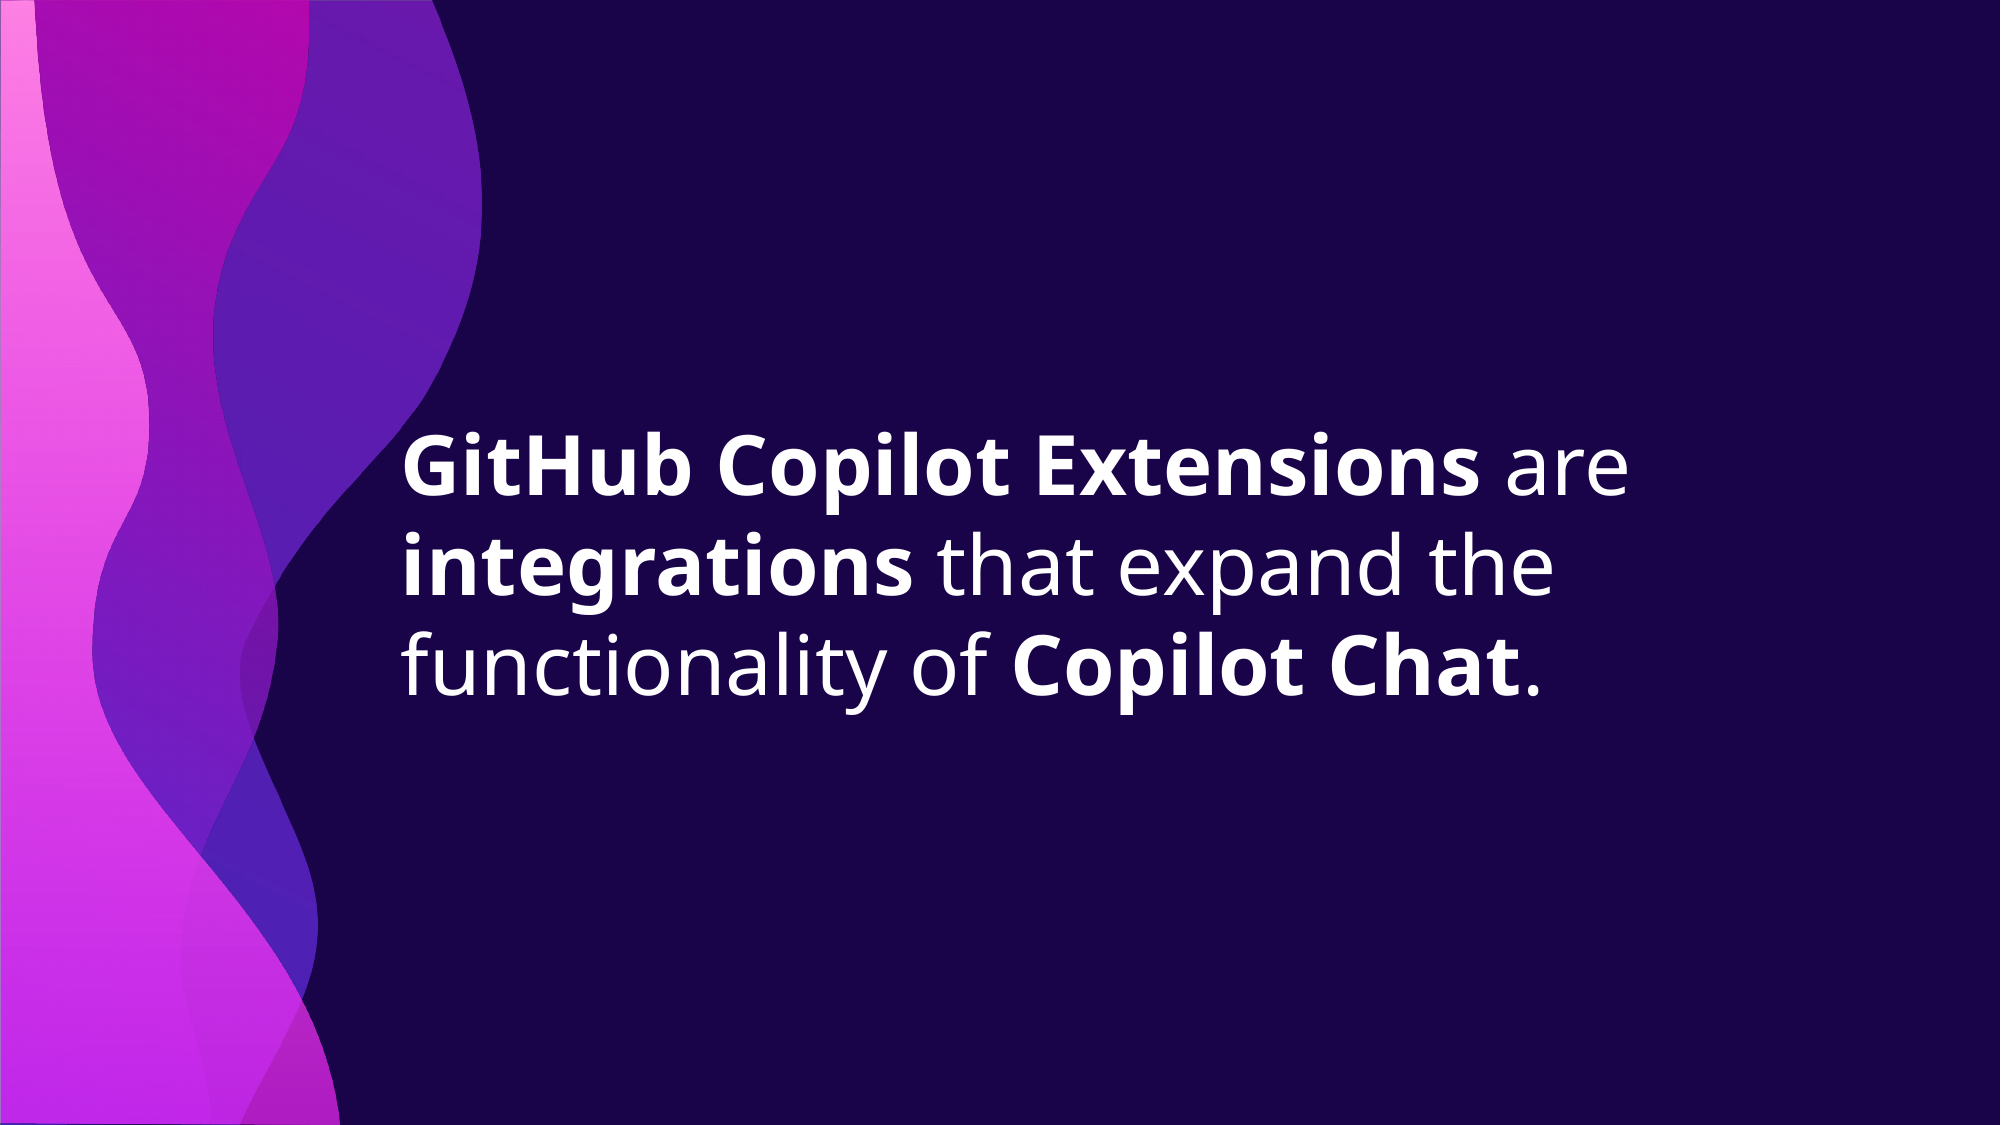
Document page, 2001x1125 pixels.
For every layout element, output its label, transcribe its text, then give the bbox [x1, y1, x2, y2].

title GitHub Copilot Extensions are integrations that expand the functionality of Copilot Chat. [400, 411, 1664, 714]
picture [1, 2, 482, 1124]
